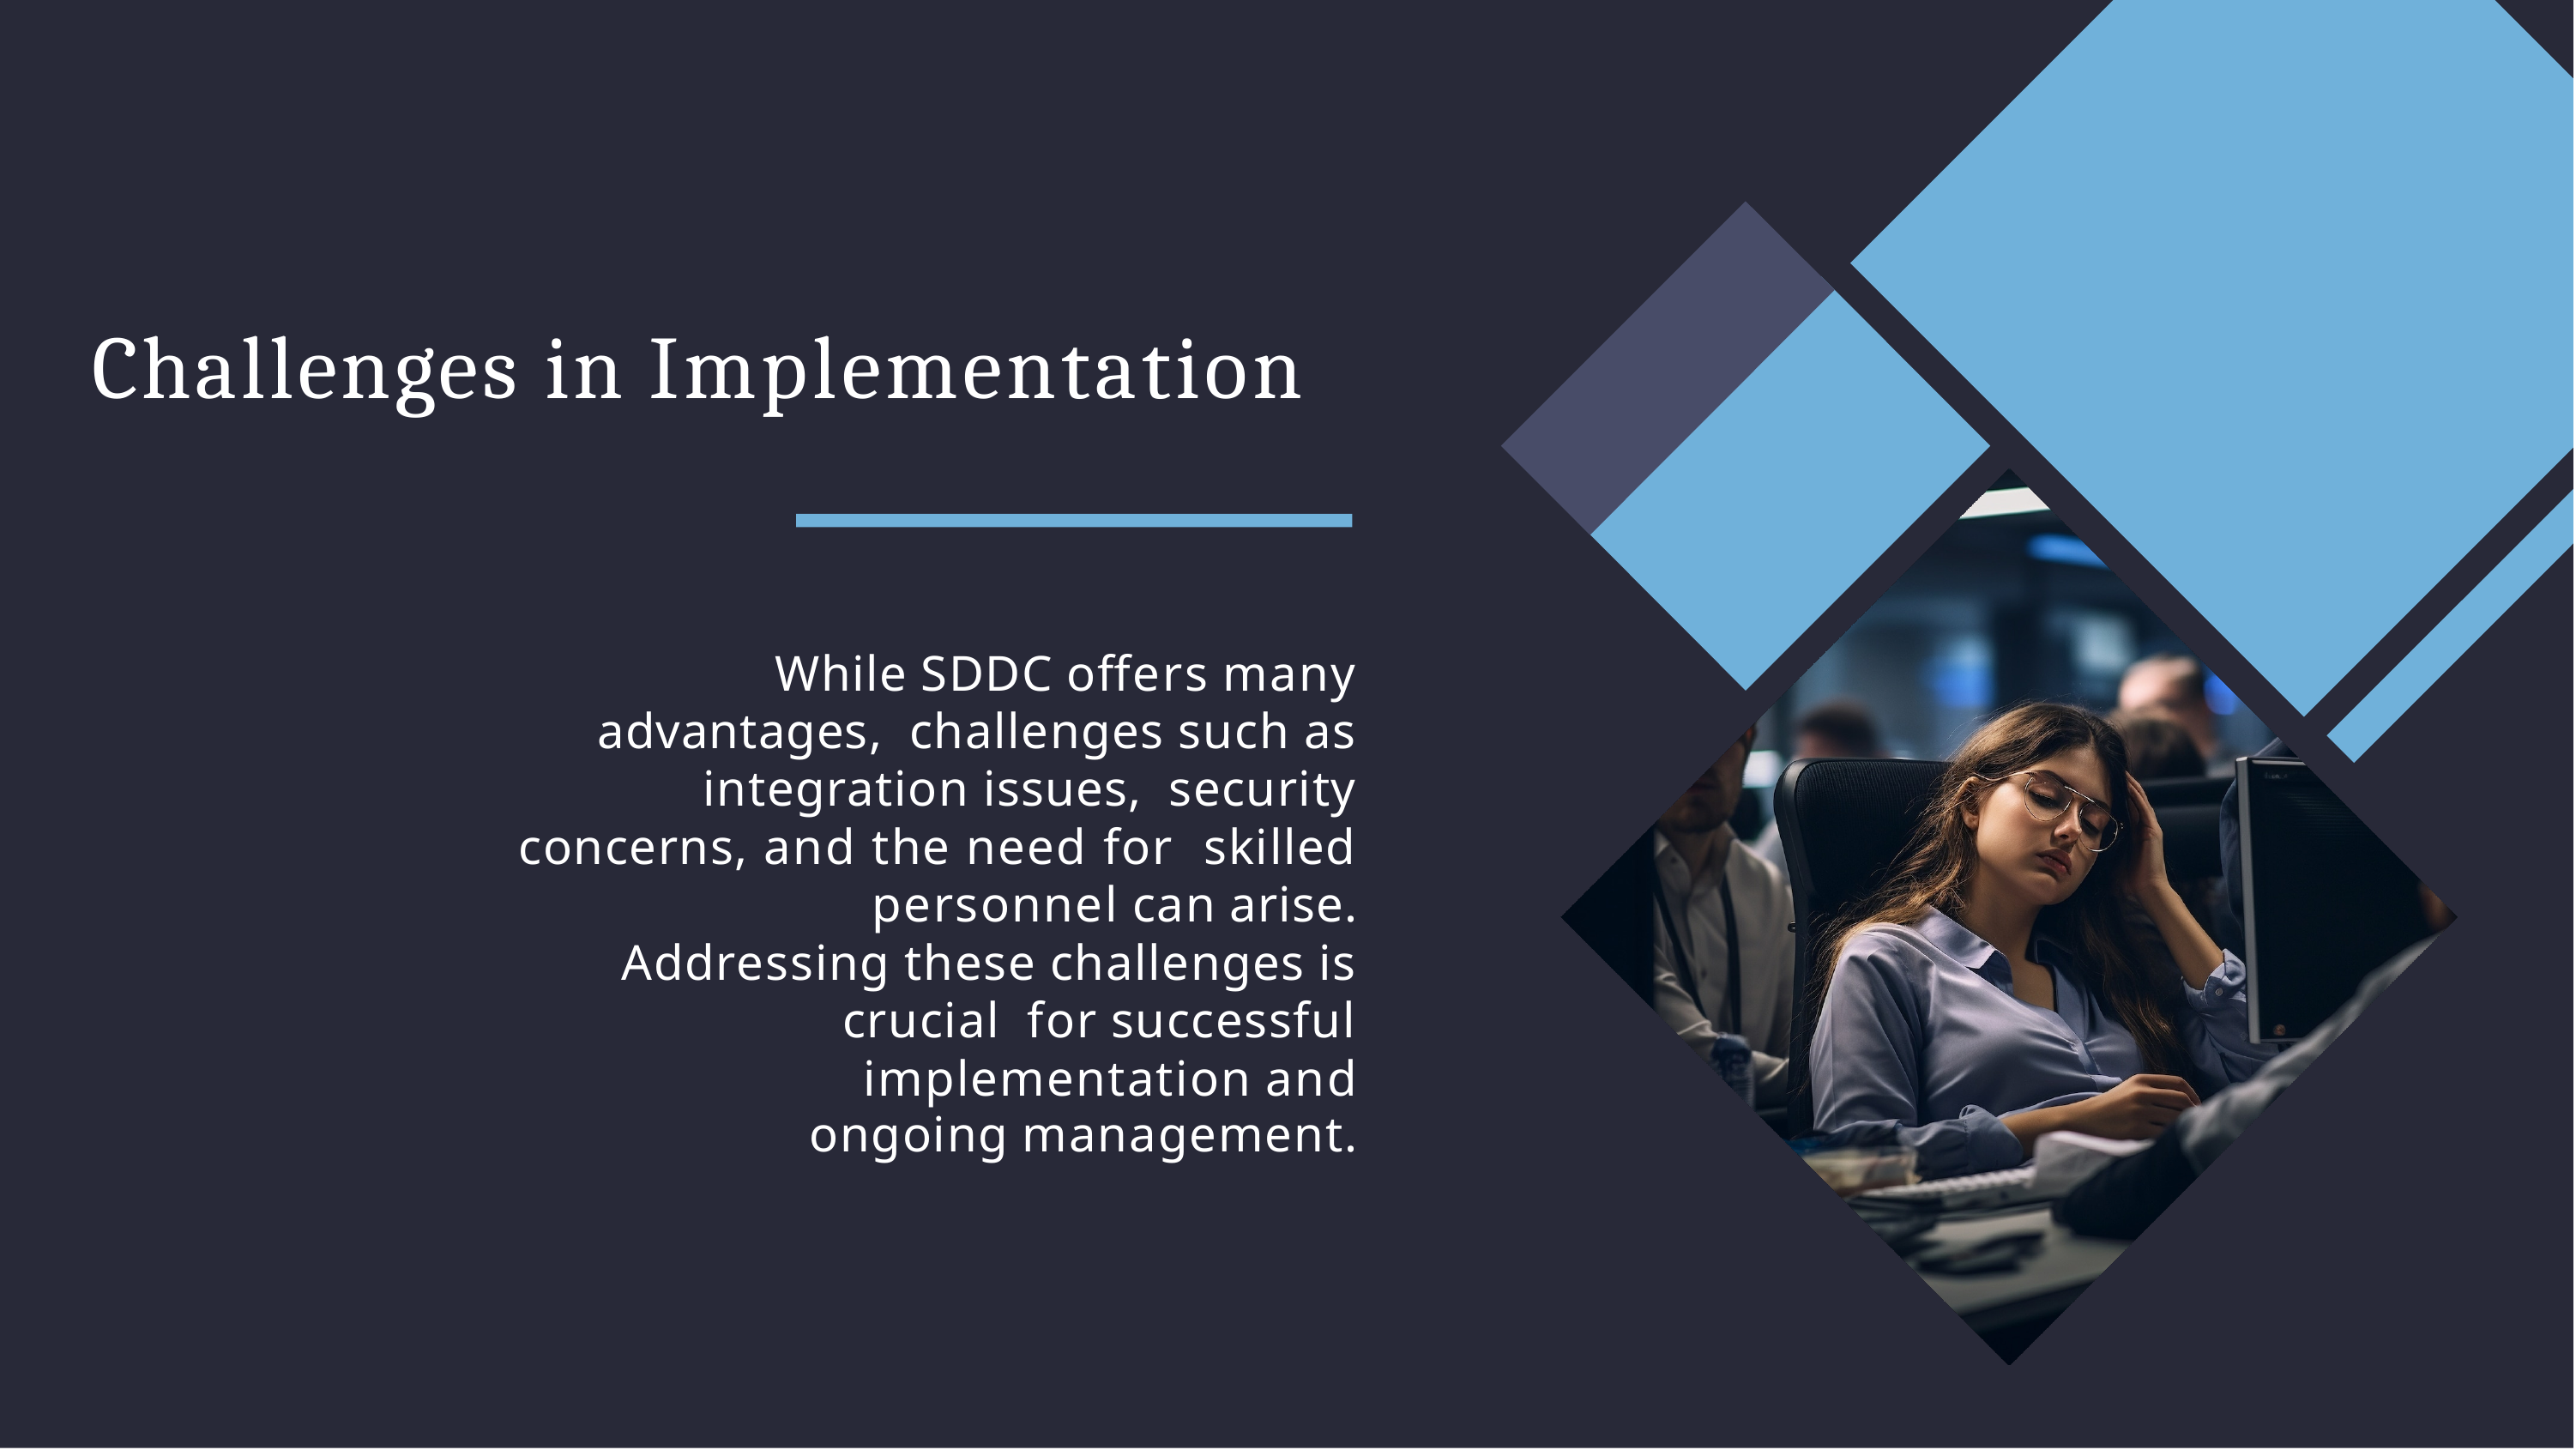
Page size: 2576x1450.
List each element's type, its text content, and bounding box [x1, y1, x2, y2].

picture [1560, 467, 2458, 1365]
text_box While SDDC oﬀers many advantages, challenges such as integration issues, security concerns, and the need for skilled personnel can arise. Addressing these challenges is crucial for successful implementation and ongoing management. [510, 638, 1359, 1162]
title Challenges in Implementation [90, 306, 1354, 552]
text_box [796, 513, 1353, 528]
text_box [1500, 0, 2574, 764]
